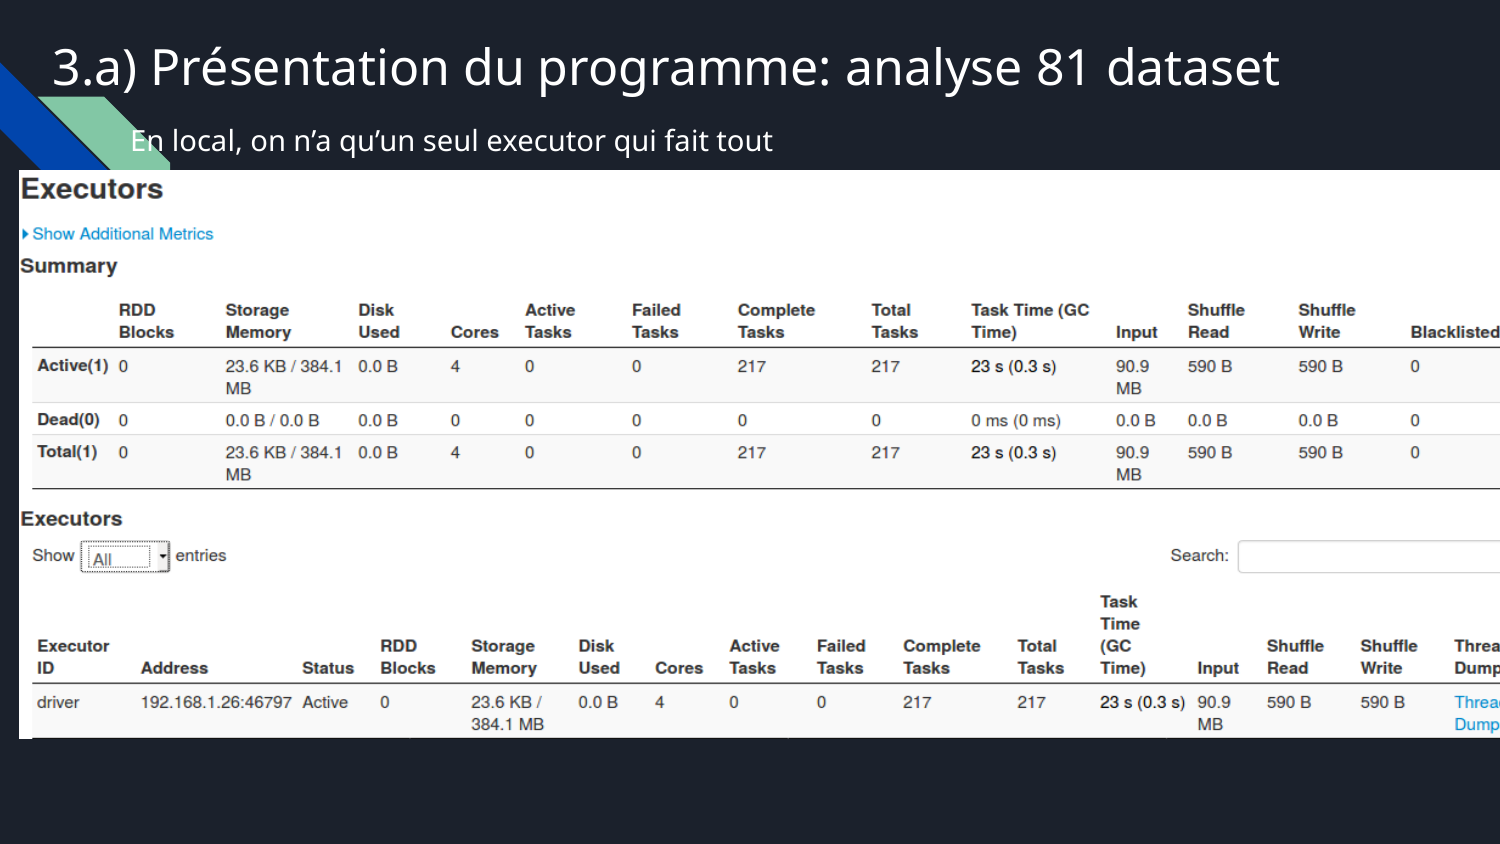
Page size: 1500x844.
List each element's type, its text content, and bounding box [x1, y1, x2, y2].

title 3.a) Présentation du programme: analyse 81 dataset [37, 20, 1463, 118]
picture [19, 170, 1500, 739]
text_box En local, on n’a qu’un seul executor qui fait tout [115, 107, 1360, 169]
